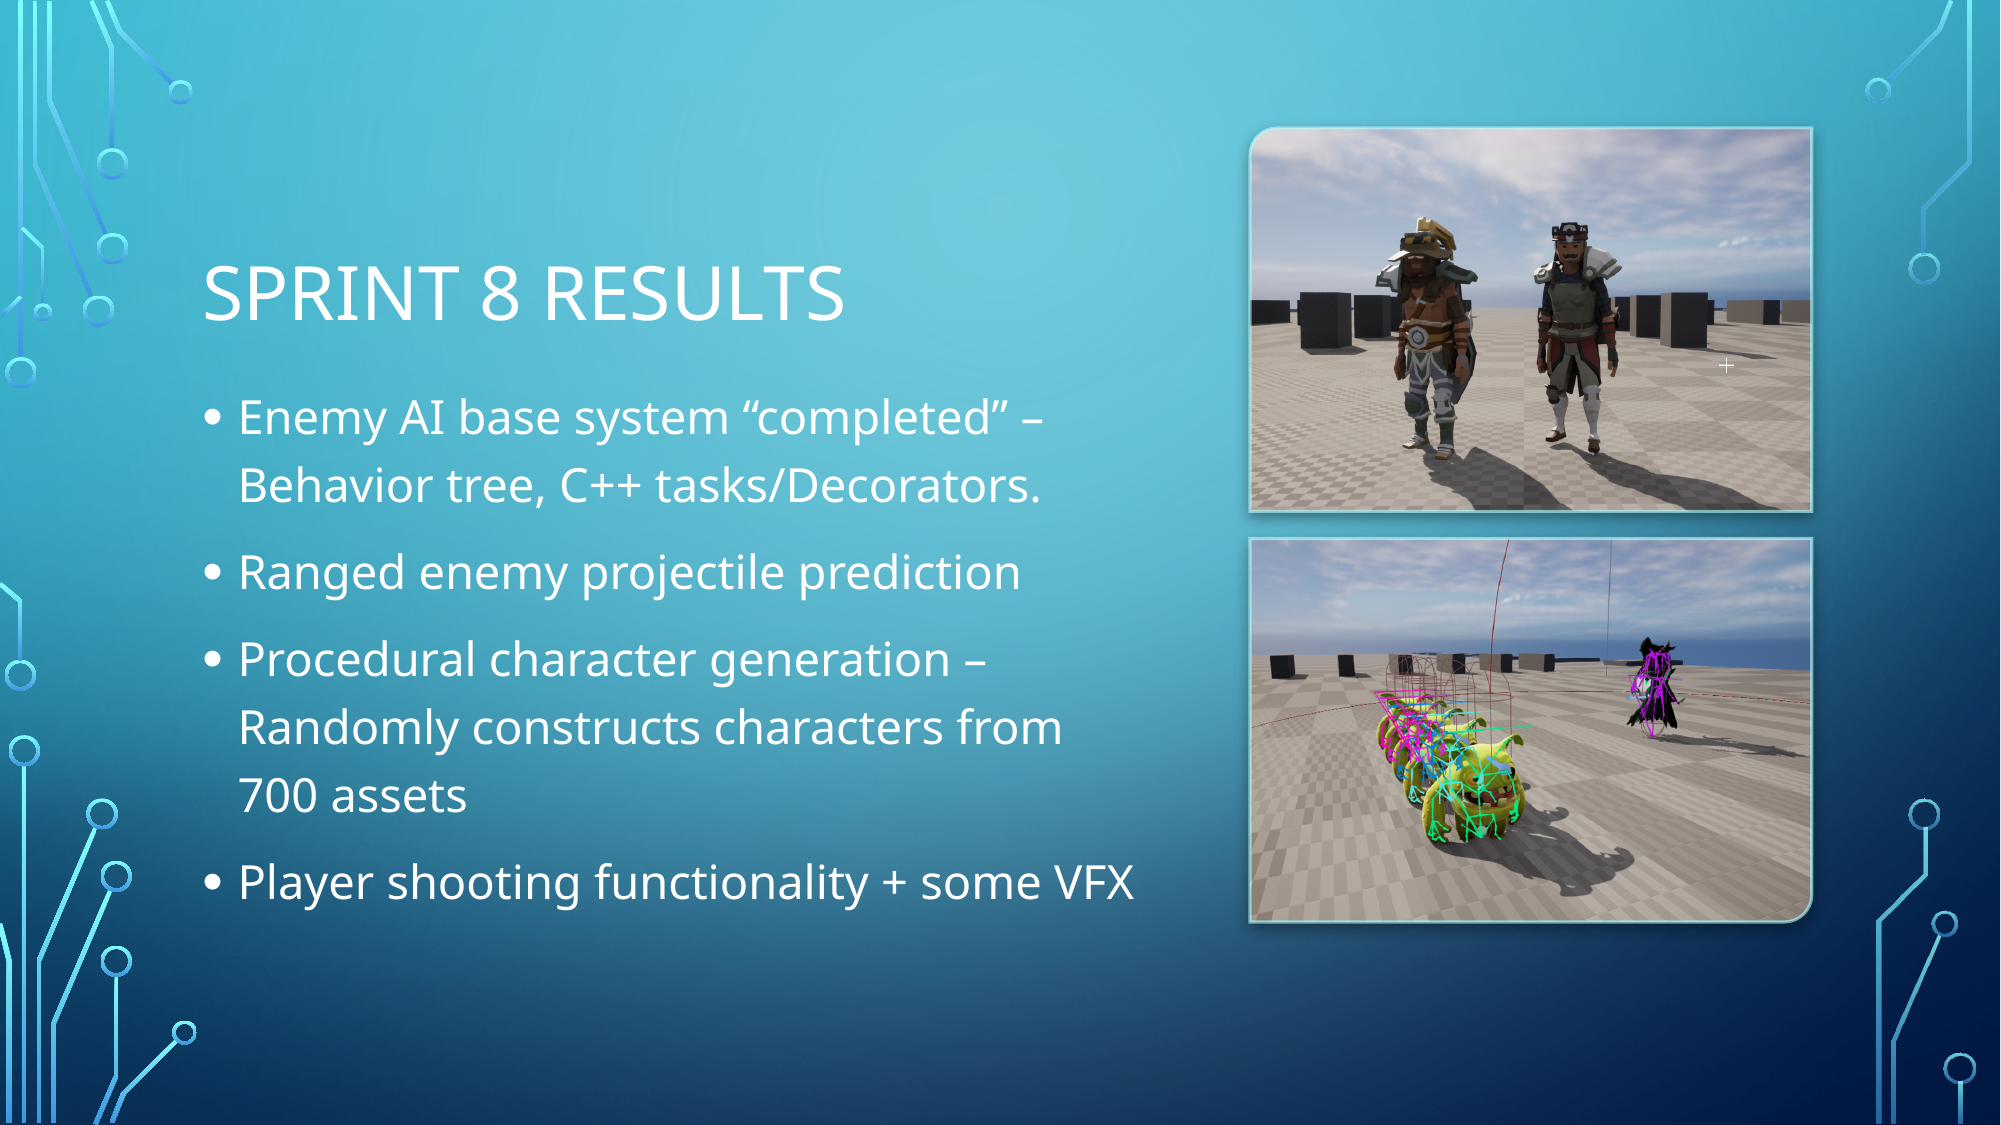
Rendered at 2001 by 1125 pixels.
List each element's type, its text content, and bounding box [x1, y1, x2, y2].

picture [1249, 127, 1813, 512]
title SPRINT 8 RESULTS [187, 101, 1155, 344]
list Enemy AI base system “completed” – Behavior tree, C++ tasks/Decorators. Ranged enemy projectile prediction Procedural character generation – Randomly constructs characters from 700 assets Player shooting functionality + some VFX [187, 369, 1155, 950]
picture [1249, 538, 1813, 923]
